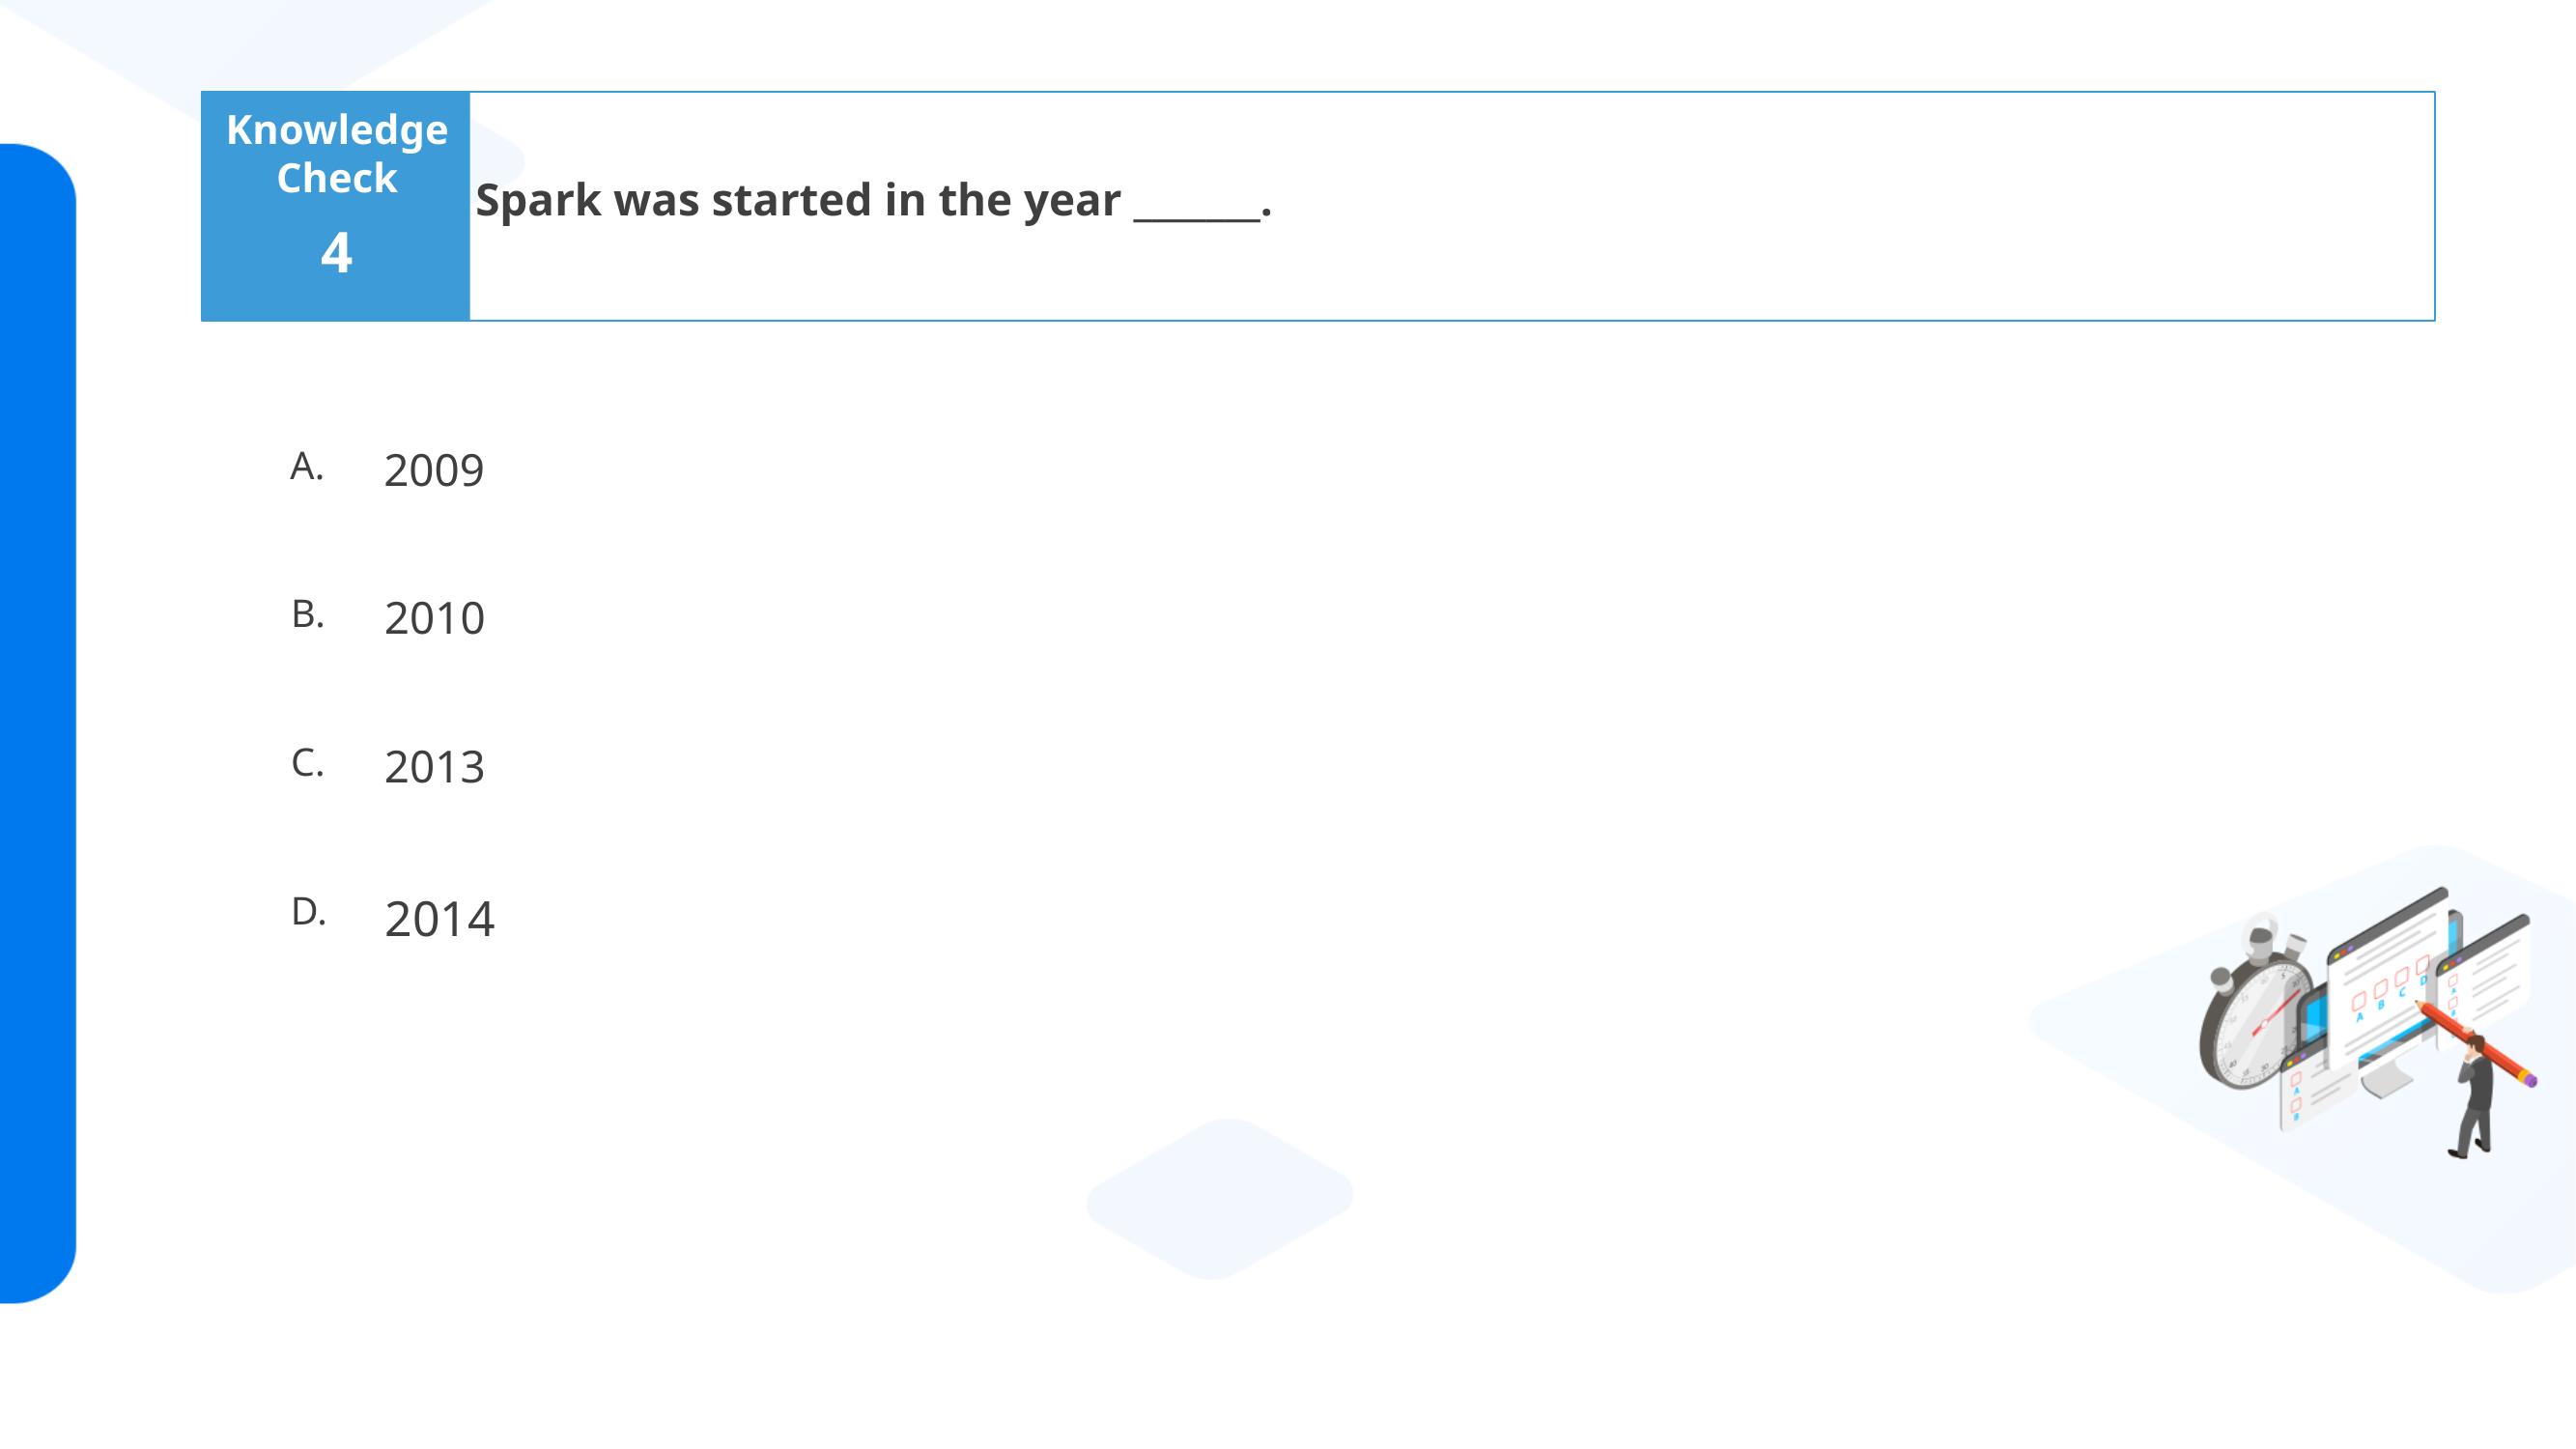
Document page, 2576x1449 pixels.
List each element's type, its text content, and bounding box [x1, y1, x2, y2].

list 2013 [369, 724, 2153, 857]
list 4 [247, 188, 428, 321]
list 2009 [369, 427, 2152, 560]
list Spark was started in the year _______. [461, 127, 2426, 384]
picture [0, 0, 2576, 1449]
list 2010 [369, 575, 2153, 708]
list 2014 [370, 873, 2154, 1007]
